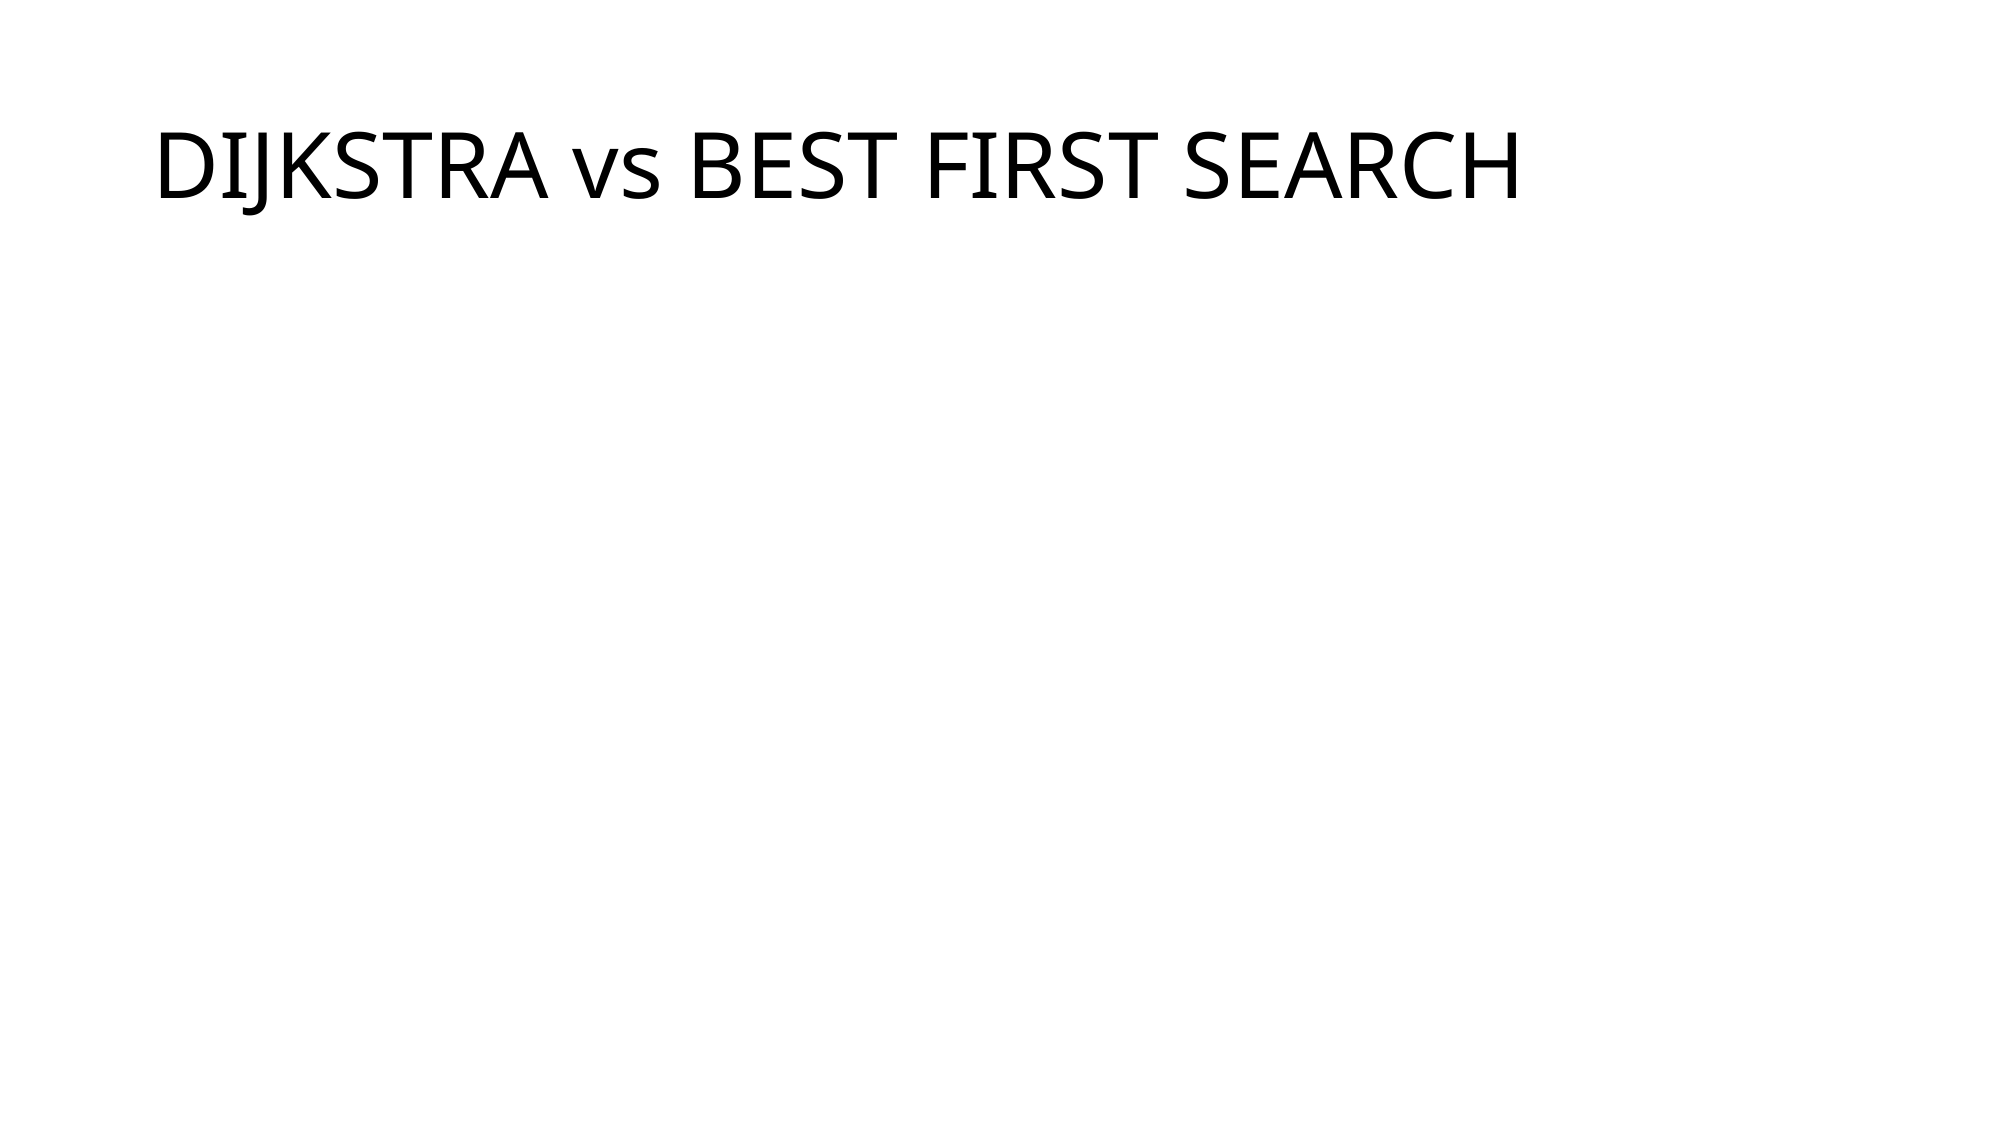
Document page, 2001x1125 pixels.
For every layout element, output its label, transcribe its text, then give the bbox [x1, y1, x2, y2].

title DIJKSTRA vs BEST FIRST SEARCH [137, 59, 1863, 278]
